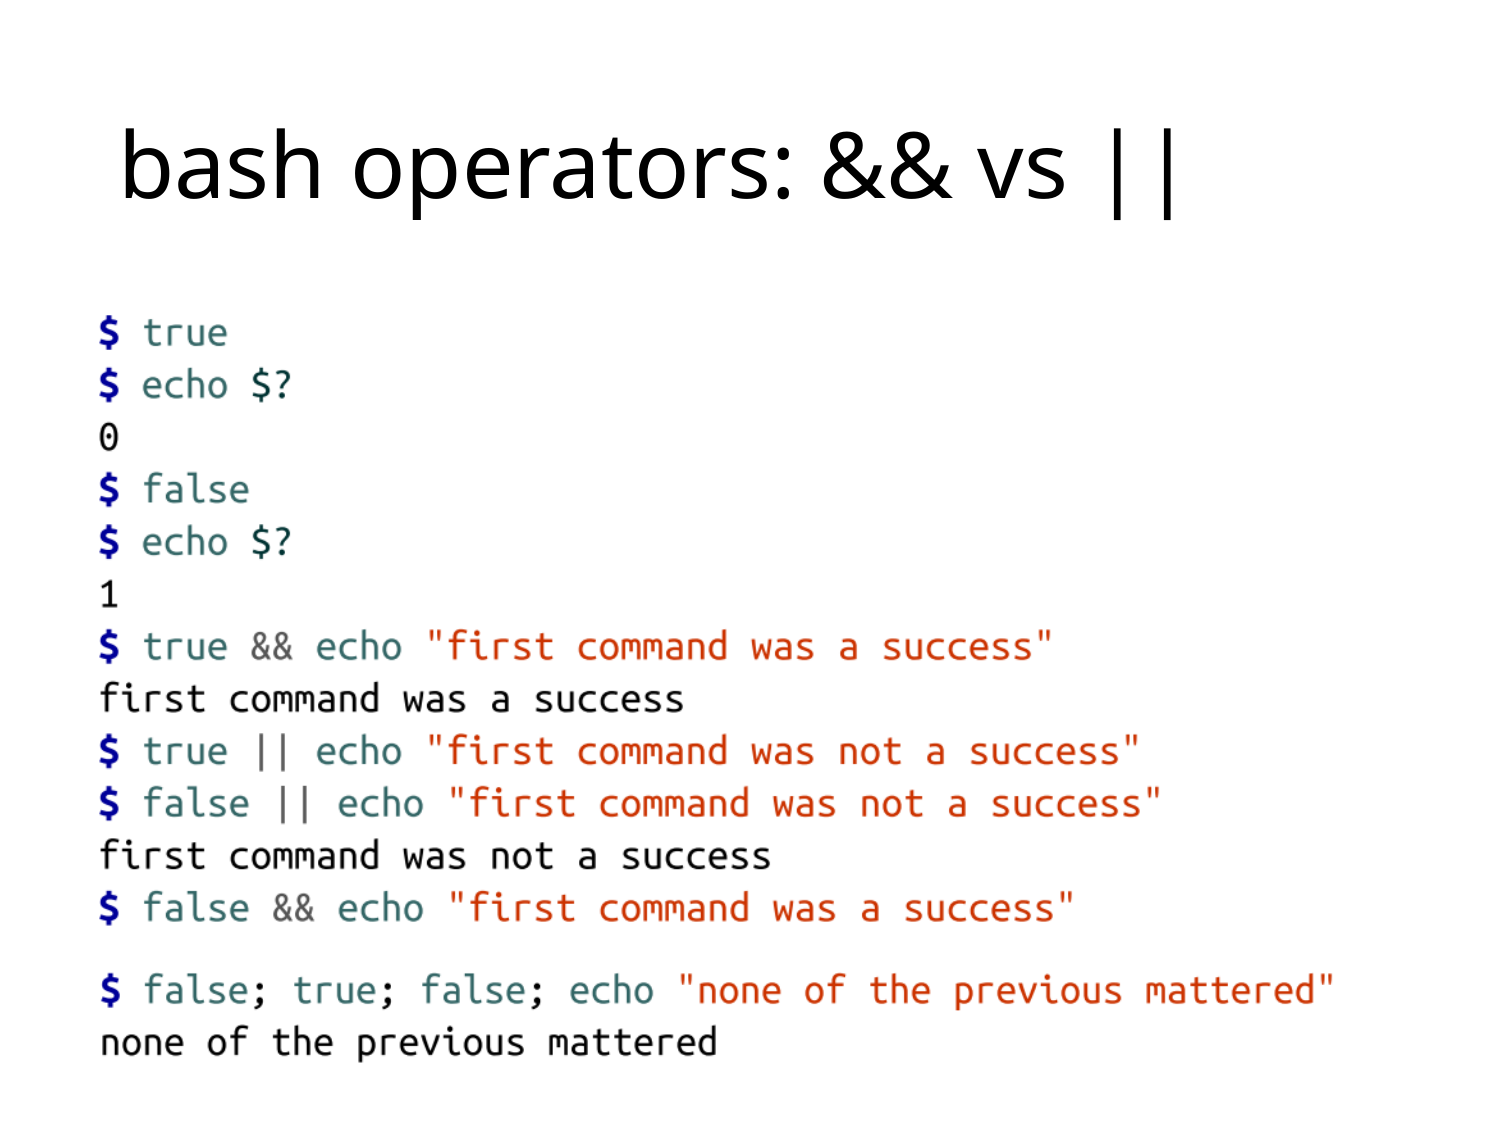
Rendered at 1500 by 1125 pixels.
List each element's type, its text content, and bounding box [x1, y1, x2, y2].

title bash operators: && vs || [103, 59, 1397, 278]
picture [81, 957, 1347, 1069]
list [70, 291, 1186, 936]
